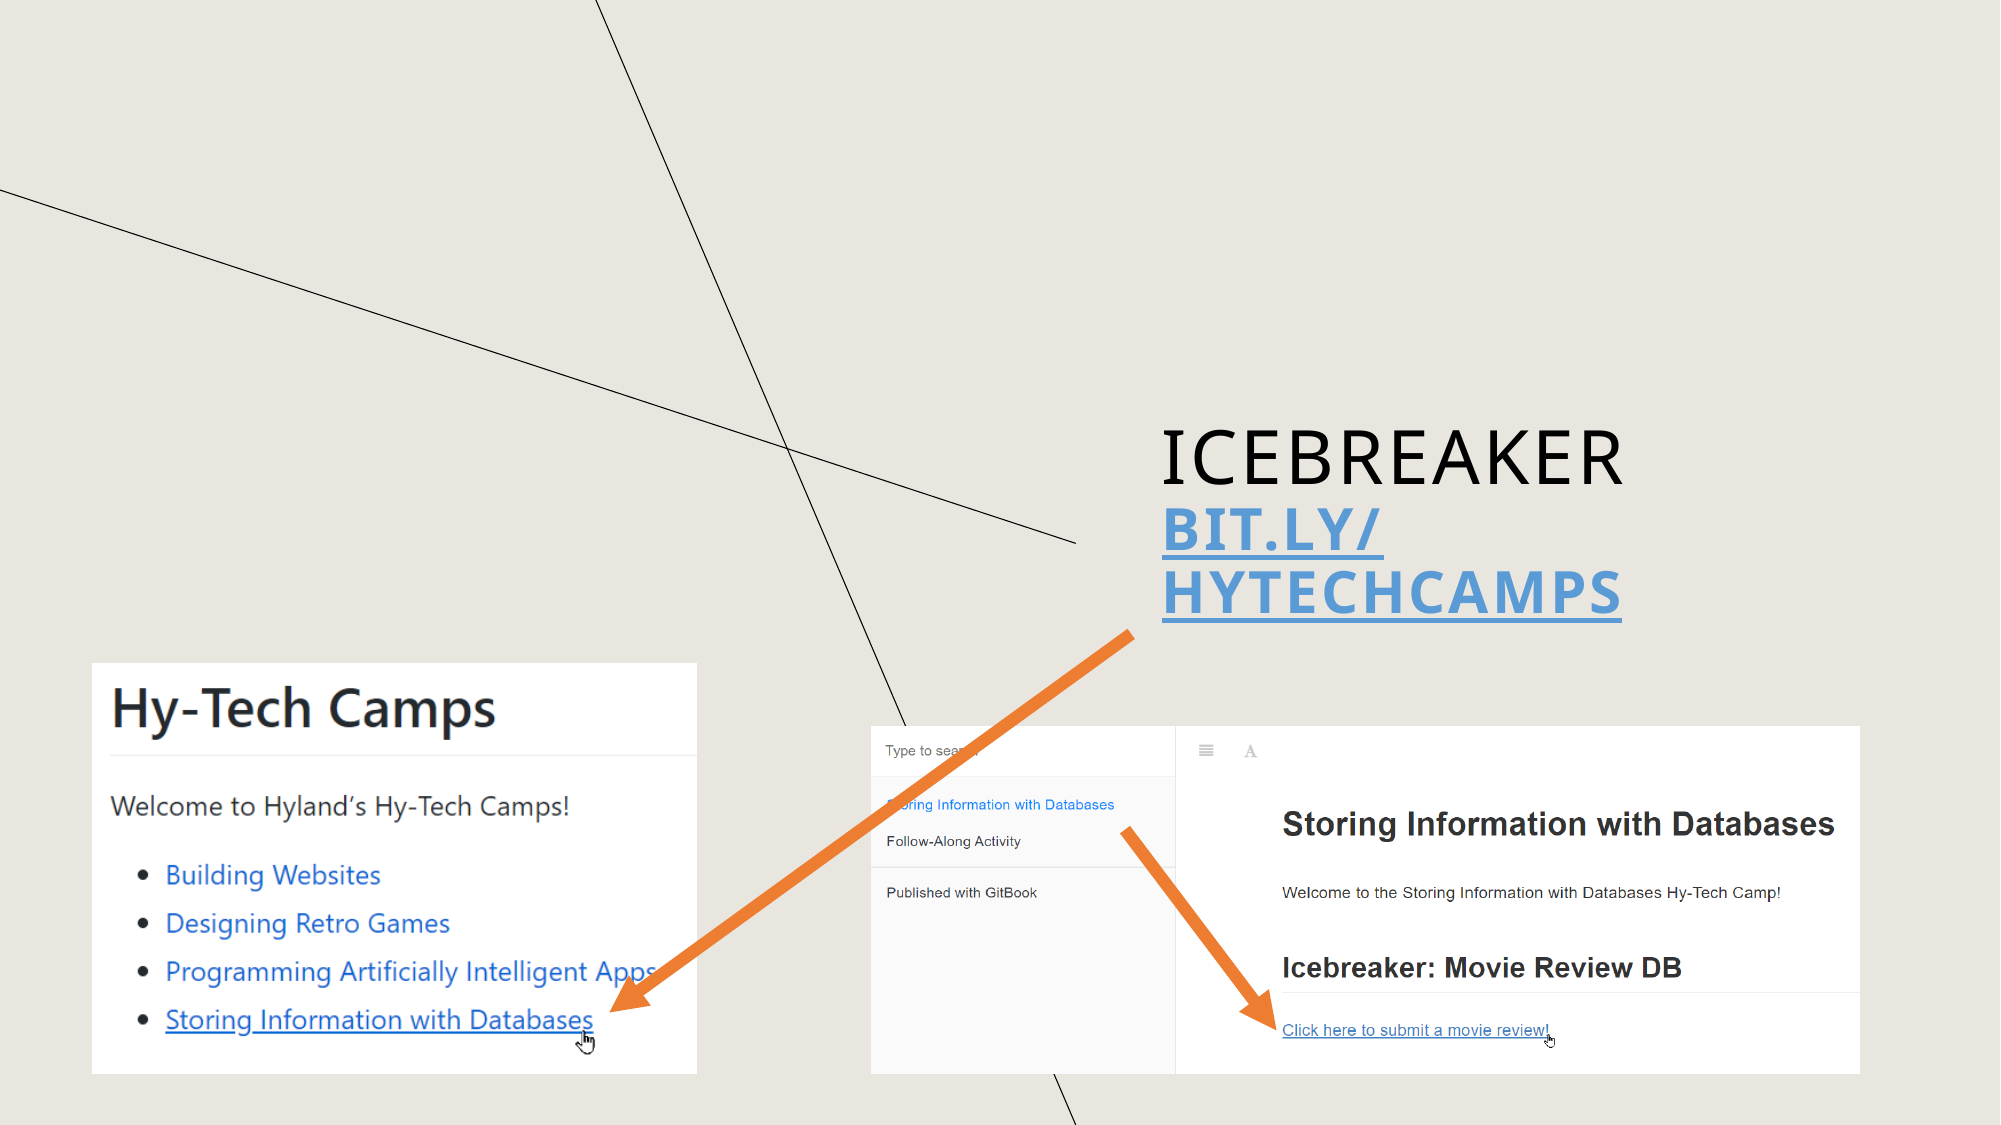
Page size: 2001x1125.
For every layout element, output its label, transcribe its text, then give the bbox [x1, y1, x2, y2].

picture [92, 663, 697, 1074]
picture [871, 726, 1860, 1074]
title Icebreaker bit.ly/hytechcamps [1146, 79, 1833, 634]
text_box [1124, 829, 1277, 1031]
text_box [609, 633, 1132, 1013]
